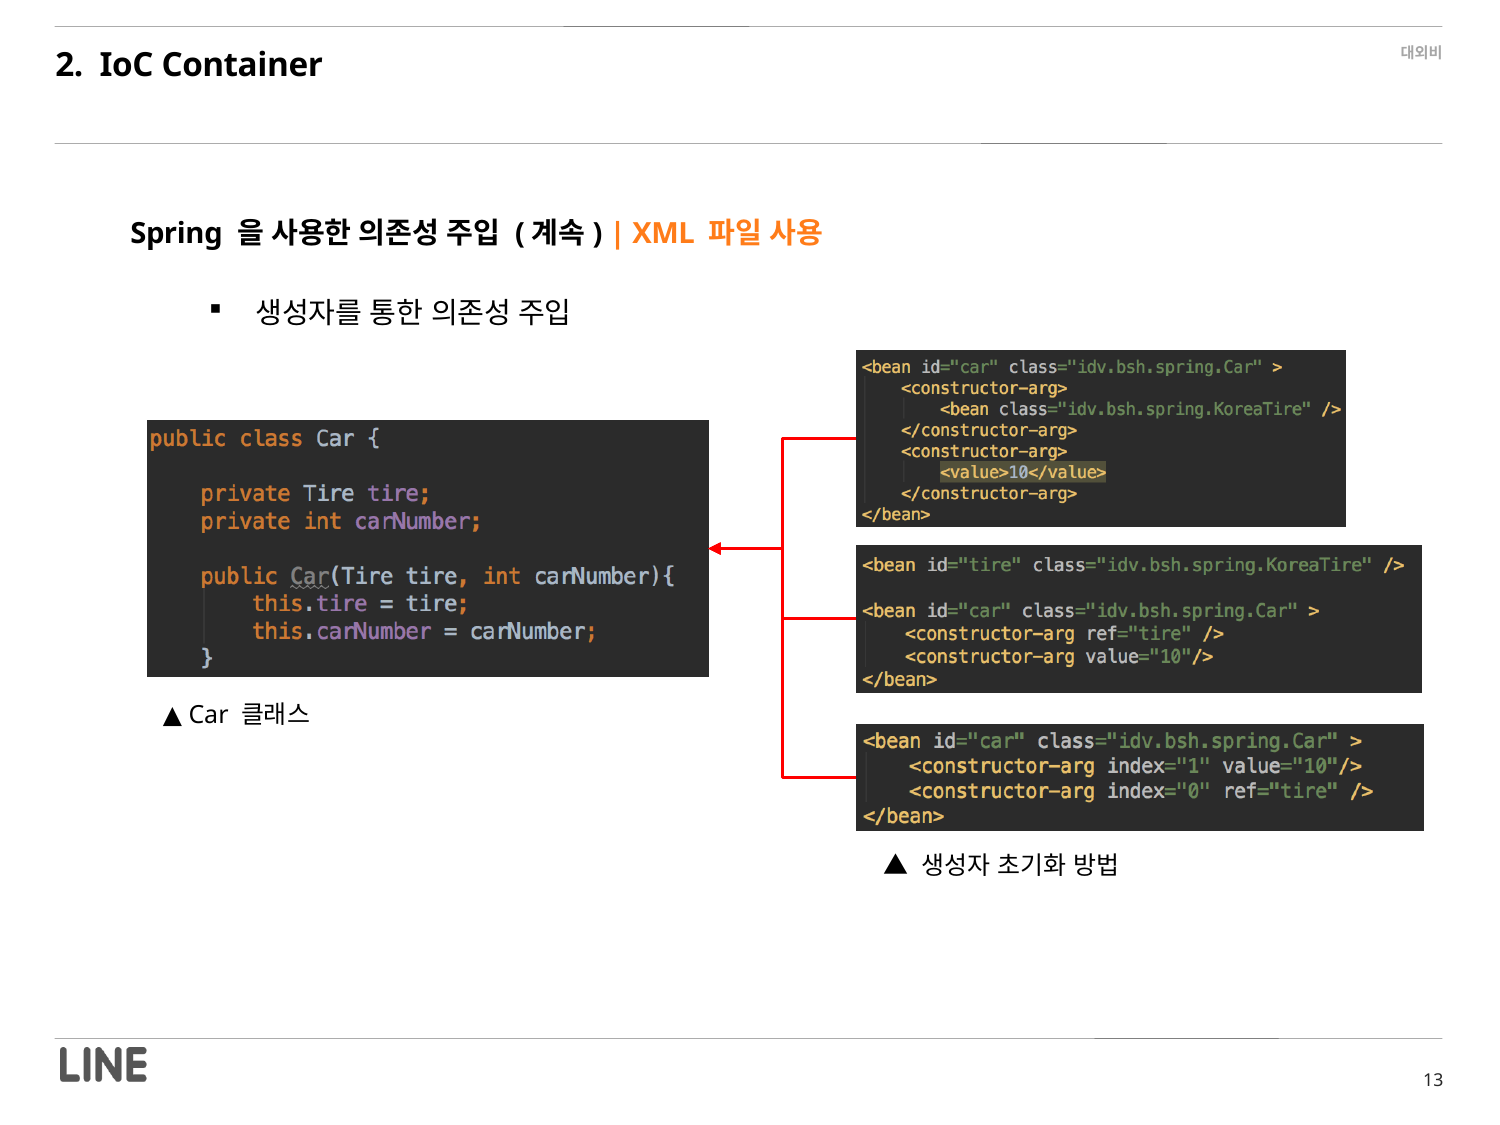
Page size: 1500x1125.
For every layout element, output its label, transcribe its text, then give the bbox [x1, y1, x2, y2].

picture [855, 350, 1346, 527]
picture [856, 724, 1424, 831]
picture [857, 545, 1423, 693]
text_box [707, 626, 857, 778]
text_box 2. IoC Container [40, 27, 734, 139]
picture [58, 1046, 148, 1082]
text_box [707, 438, 857, 547]
text_box Spring 을 사용한 의존성 주입 (계속) | XML 파일 사용 [115, 189, 1365, 257]
text_box ▲ 생성자 초기화 방법 [868, 842, 1135, 888]
picture [147, 420, 709, 677]
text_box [707, 548, 857, 620]
text_box 생성자를 통한 의존성 주입 [194, 269, 1483, 338]
text_box ▲ Car 클래스 [148, 691, 325, 737]
